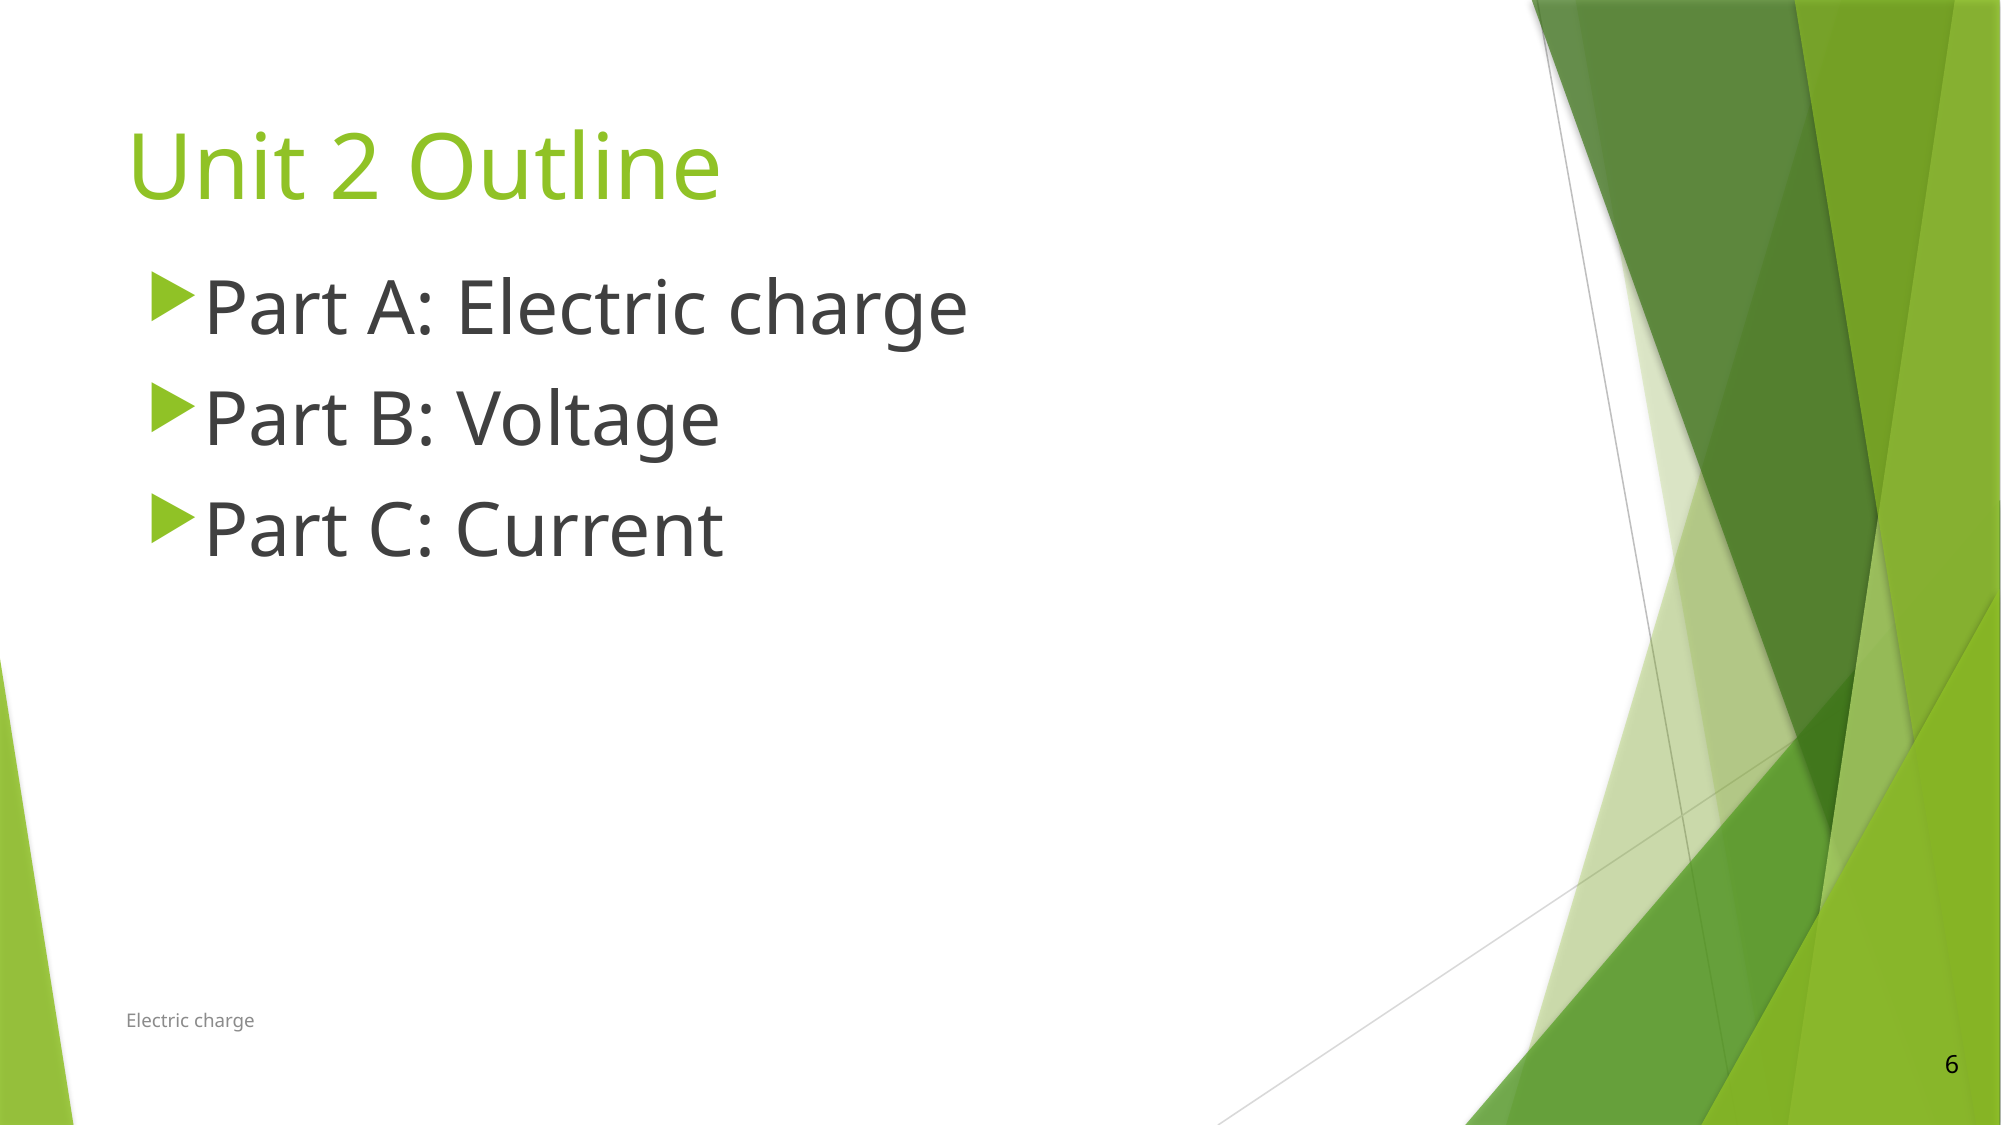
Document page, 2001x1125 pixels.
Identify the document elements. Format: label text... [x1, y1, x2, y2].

footer Electric charge [111, 991, 1145, 1051]
slide_number 6 [1862, 1035, 1975, 1096]
title Unit 2 Outline [111, 99, 1522, 317]
list Part A: Electric charge Part B: Voltage Part C: Current [131, 252, 1542, 889]
